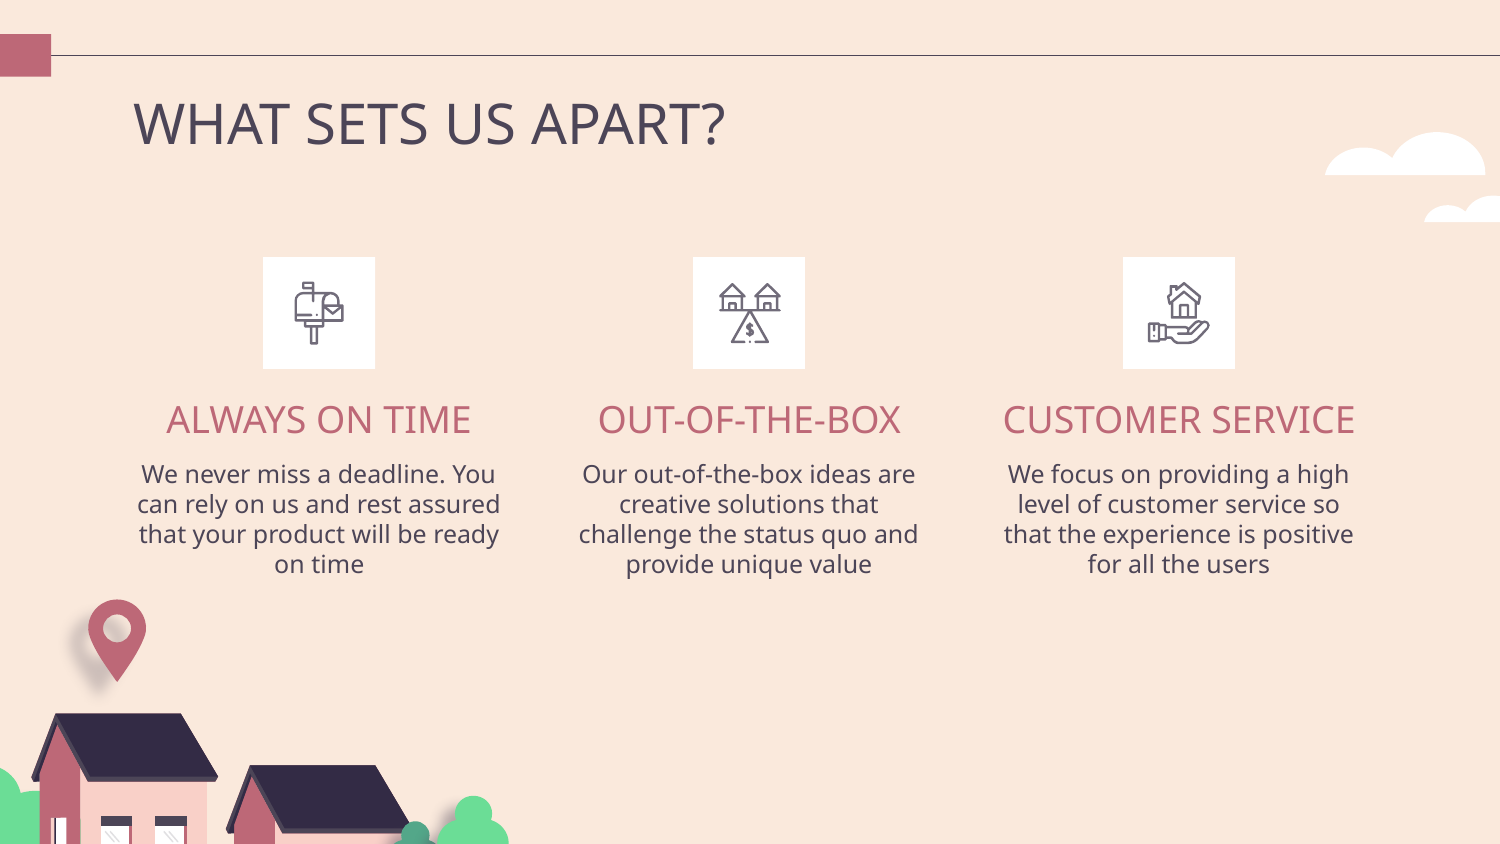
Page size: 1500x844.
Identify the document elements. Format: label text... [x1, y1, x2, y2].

subtitle We never miss a deadline. You can rely on us and rest assured that your product will be ready on time [117, 443, 522, 608]
title WHAT SETS US APART? [118, 72, 1382, 167]
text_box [718, 282, 782, 344]
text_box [1147, 281, 1211, 345]
subtitle OUT-OF-THE-BOX [547, 387, 952, 443]
text_box [1123, 257, 1235, 369]
subtitle We focus on providing a high level of customer service so that the experience is positive for all the users [977, 443, 1382, 608]
subtitle ALWAYS ON TIME [117, 387, 522, 443]
subtitle Our out-of-the-box ideas are creative solutions that challenge the status quo and provide unique value [547, 443, 952, 608]
subtitle CUSTOMER SERVICE [977, 387, 1382, 443]
text_box [263, 257, 376, 369]
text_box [294, 281, 344, 345]
text_box [693, 257, 805, 369]
